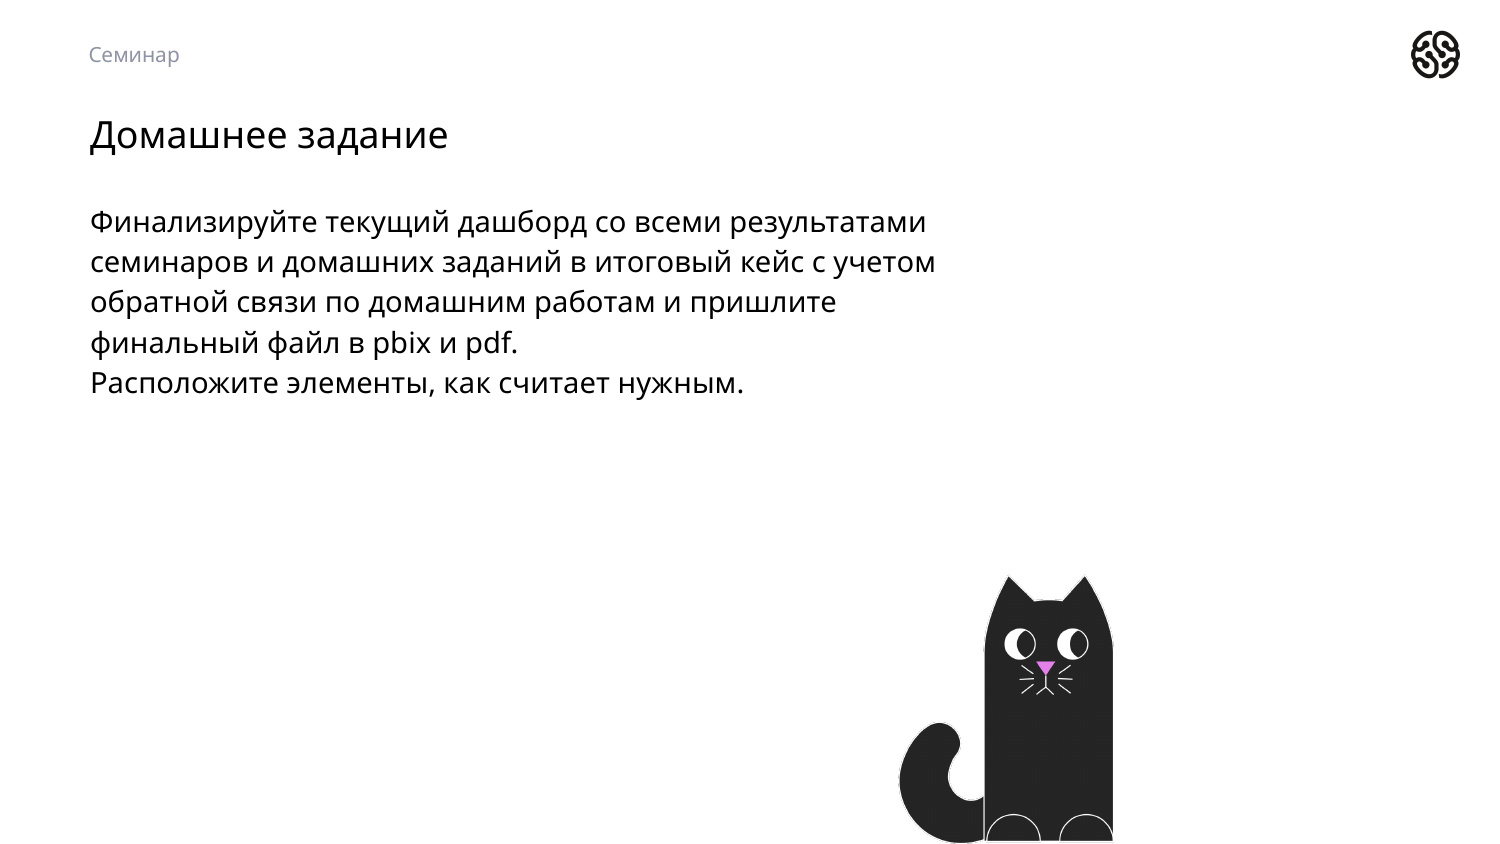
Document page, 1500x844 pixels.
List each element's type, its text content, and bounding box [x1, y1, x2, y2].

picture [898, 574, 1114, 844]
picture [1413, 30, 1460, 79]
subtitle [88, 0, 1412, 475]
text_box Финализируйте текущий дашборд со всеми результатами семинаров и домашних заданий в итоговый кейс с учетом обратной связи по домашним работам и пришлите финальный файл в pbix и pdf. Расположите элементы, как считает нужным. [89, 198, 969, 399]
subtitle Семинар [88, 24, 1066, 84]
